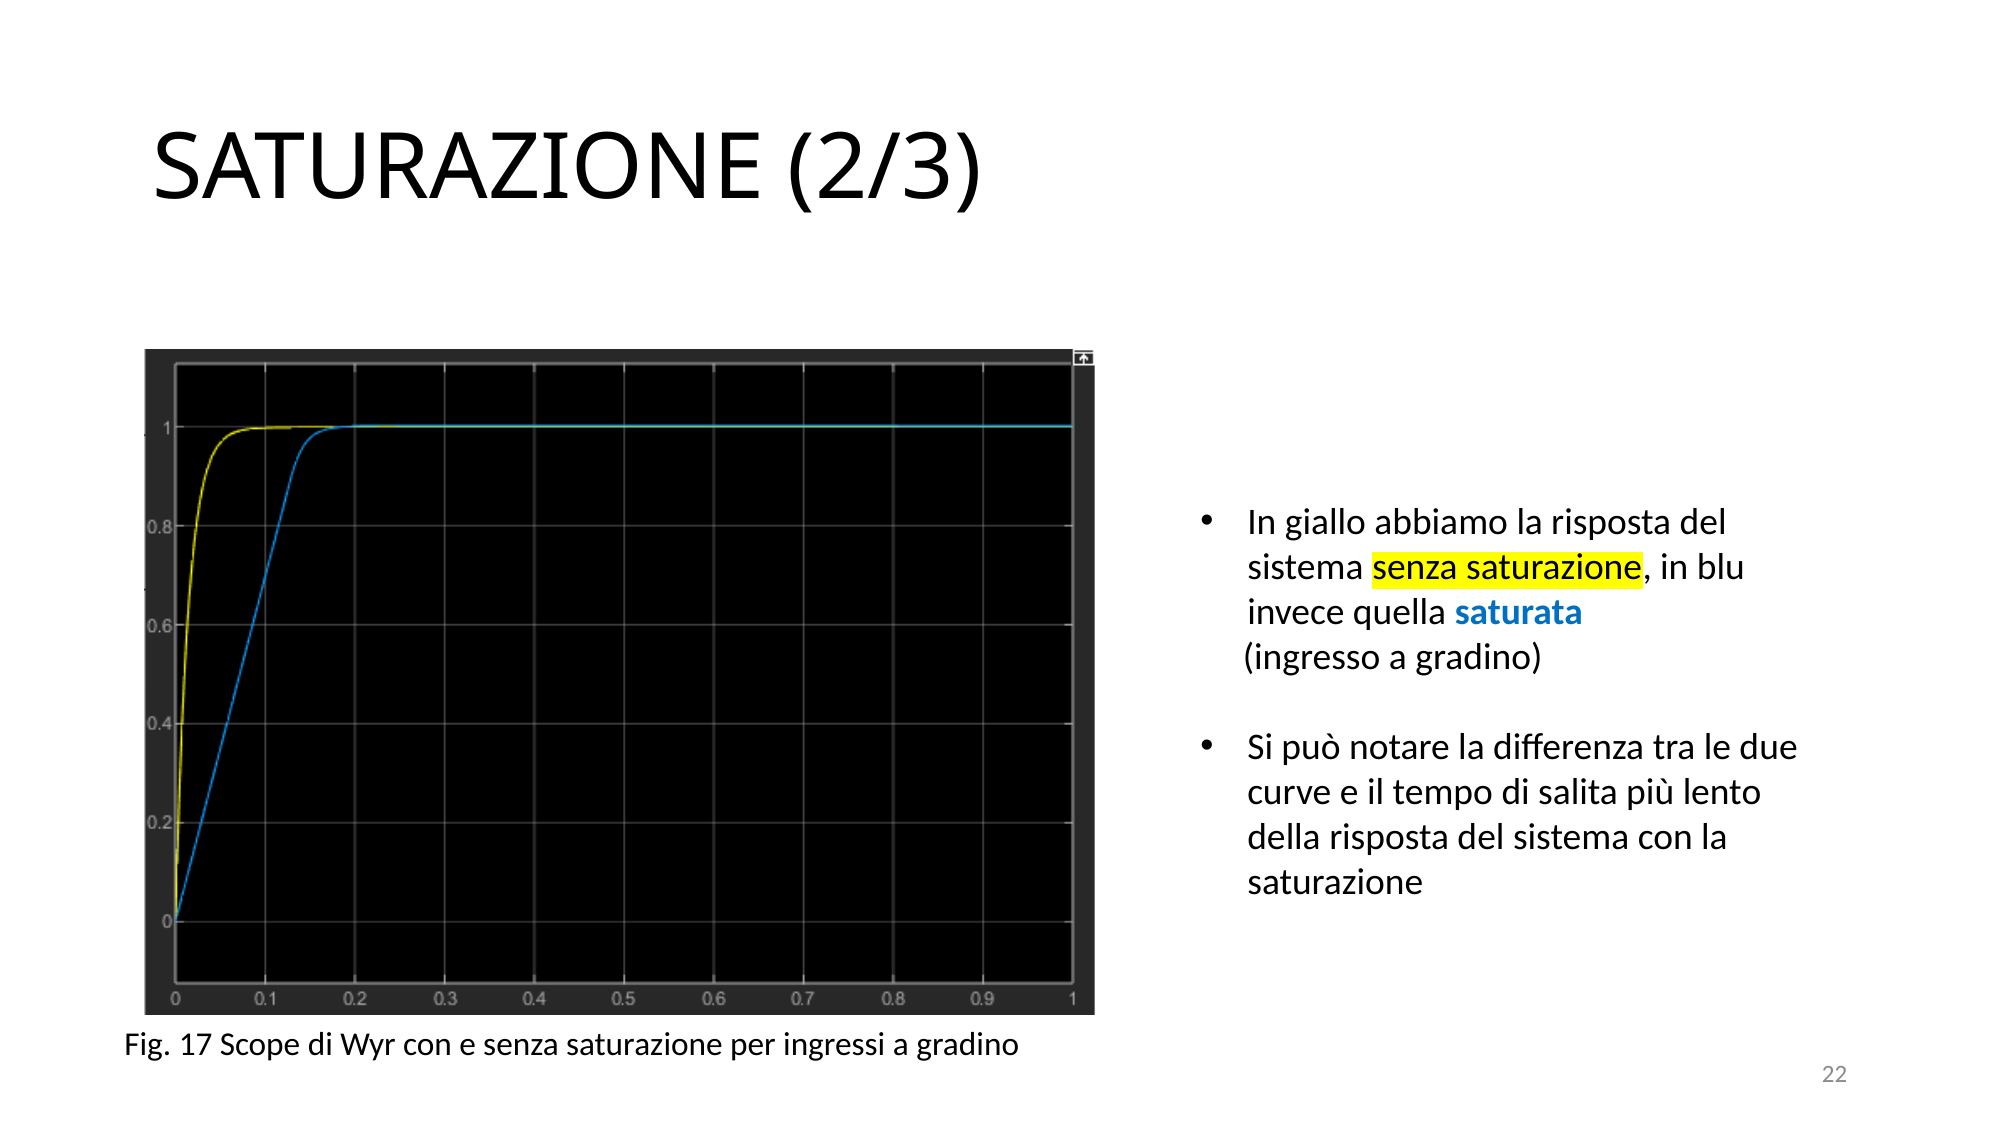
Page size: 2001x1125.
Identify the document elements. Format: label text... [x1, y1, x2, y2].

text_box In giallo abbiamo la risposta del sistema senza saturazione, in blu invece quella saturata (ingresso a gradino) Si può notare la differenza tra le due curve e il tempo di salita più lento della risposta del sistema con la saturazione [1185, 489, 1815, 910]
title SATURAZIONE (2/3) [137, 59, 1863, 278]
text_box Fig. 17 Scope di Wyr con e senza saturazione per ingressi a gradino [109, 1014, 1186, 1070]
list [144, 349, 1095, 1015]
slide_number 22 [1412, 1042, 1863, 1103]
